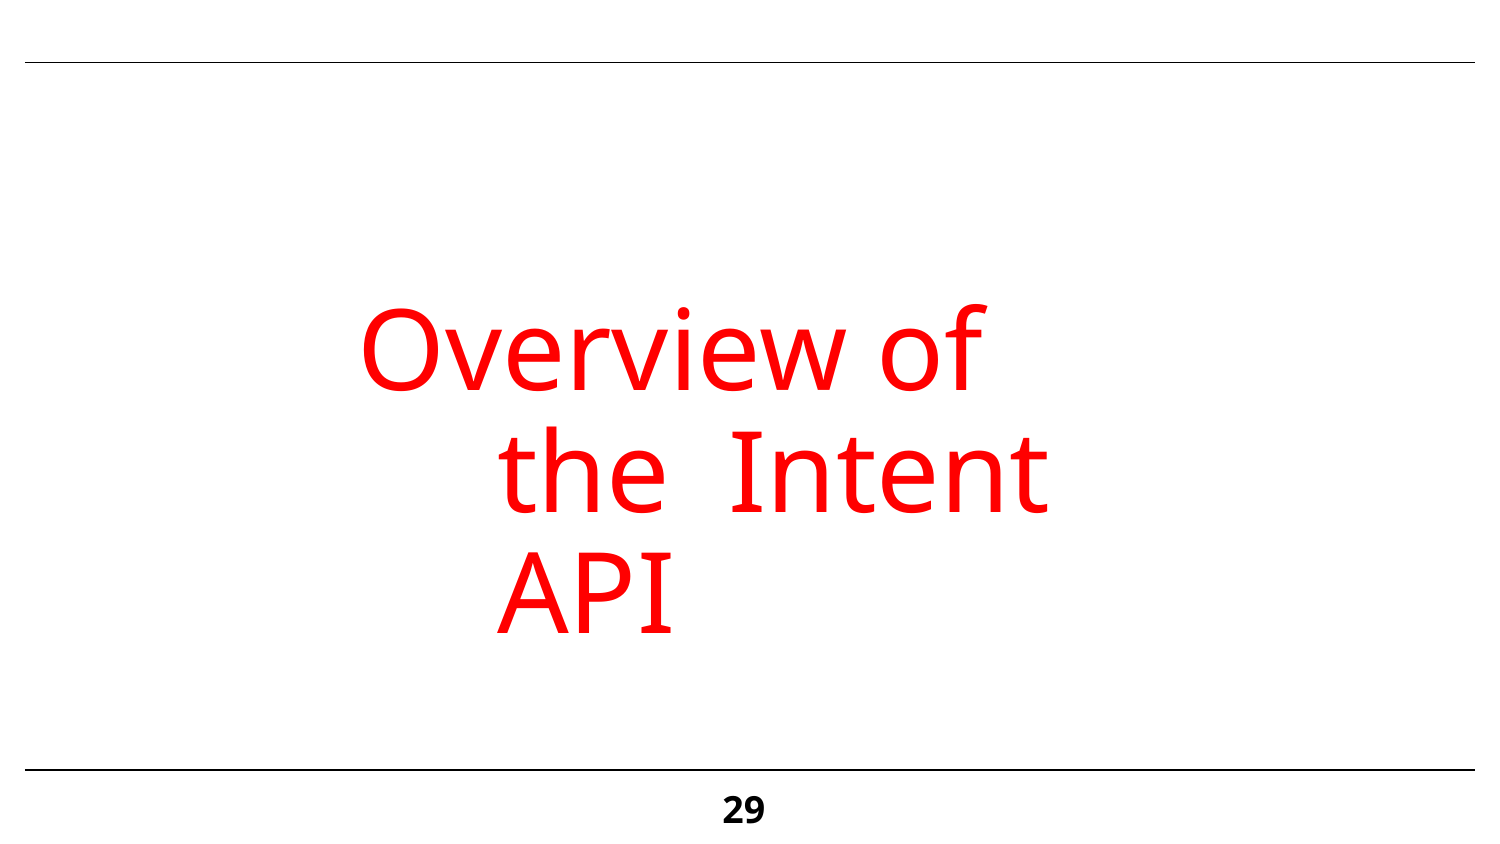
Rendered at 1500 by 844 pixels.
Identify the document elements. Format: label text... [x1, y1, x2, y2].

text_box 29 [720, 783, 773, 831]
title Overview of the Intent API [355, 274, 1147, 657]
